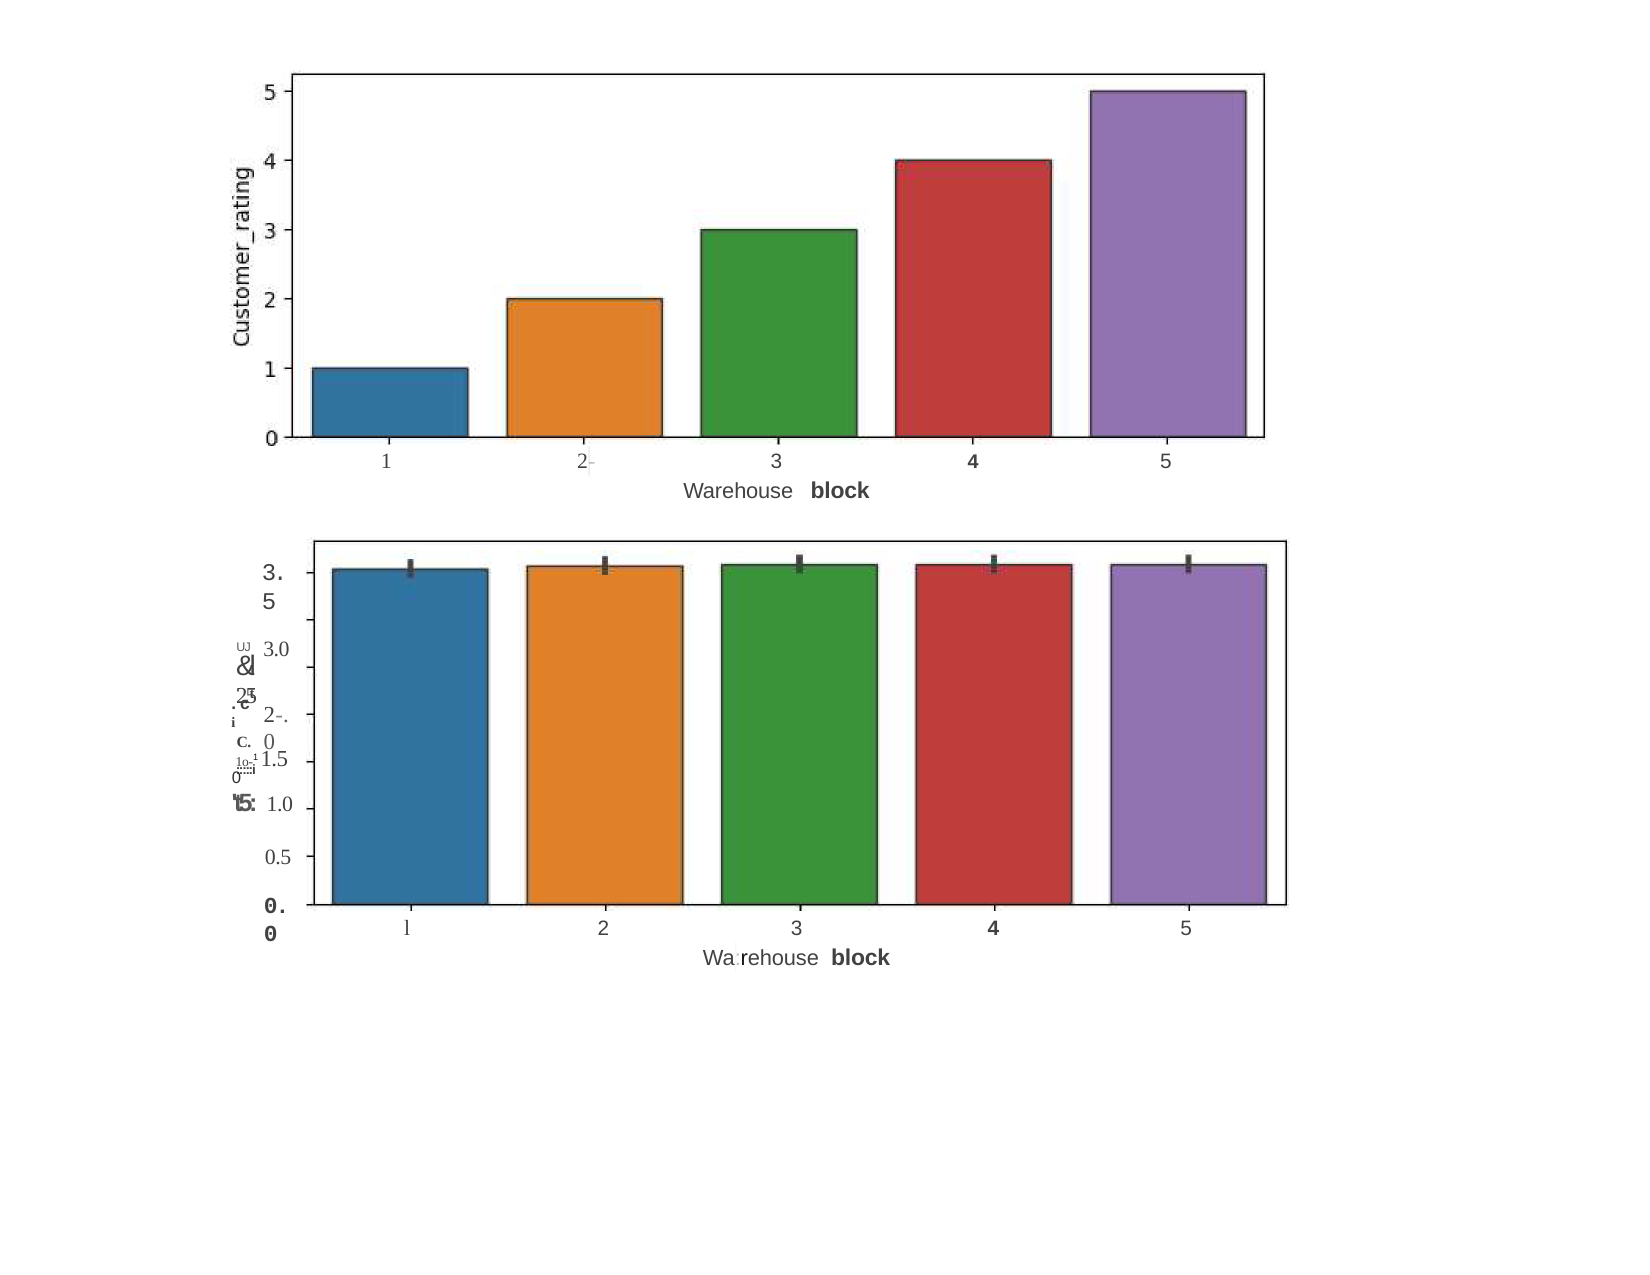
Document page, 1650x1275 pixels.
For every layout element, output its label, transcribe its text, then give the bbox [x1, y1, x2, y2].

text_box 1 [378, 455, 392, 473]
text_box 3 Warehouse block [680, 455, 872, 503]
picture [306, 537, 1290, 911]
text_box 3 Wa:rehouse block [700, 919, 893, 970]
text_box 5 [1178, 919, 1195, 940]
text_box C. 1o-1 1.5 0 't5: 1.0 0.5 0.0 [221, 732, 301, 946]
text_box 2 [595, 919, 609, 940]
text_box &l 2.5 [233, 644, 283, 709]
text_box 2- [575, 455, 598, 473]
text_box .'cti :::::i [225, 667, 257, 732]
text_box l [402, 919, 412, 940]
text_box 3.5 3.0 [259, 554, 297, 661]
text_box 4 [965, 455, 982, 473]
picture [229, 70, 1268, 446]
text_box 2-.0 [261, 697, 298, 732]
text_box 5 [1157, 455, 1175, 473]
text_box UJ [234, 636, 253, 644]
text_box 4 [985, 919, 1002, 940]
